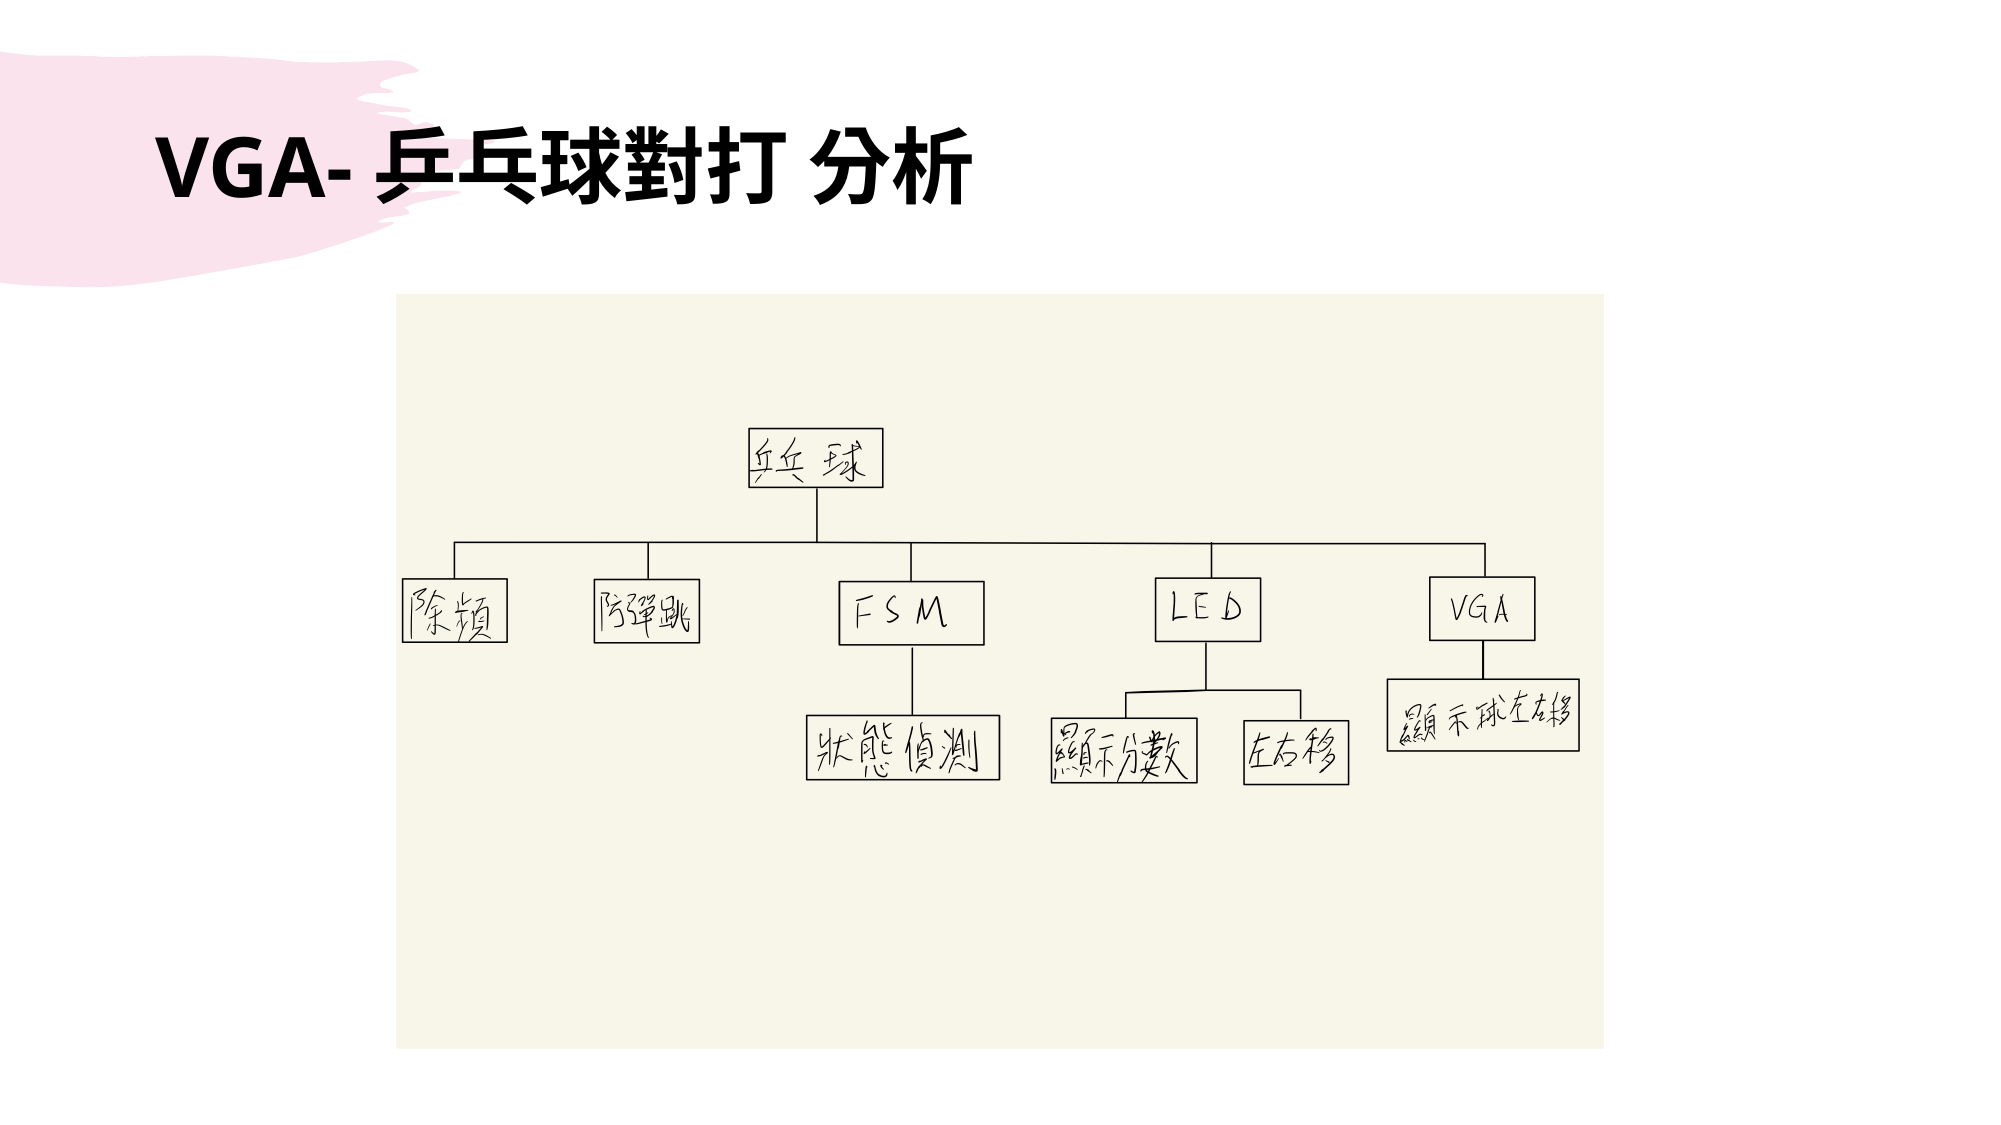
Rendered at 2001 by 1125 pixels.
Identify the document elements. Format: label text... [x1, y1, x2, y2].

title VGA-乒乓球對打 分析 [137, 59, 1863, 278]
picture [396, 294, 1604, 1049]
